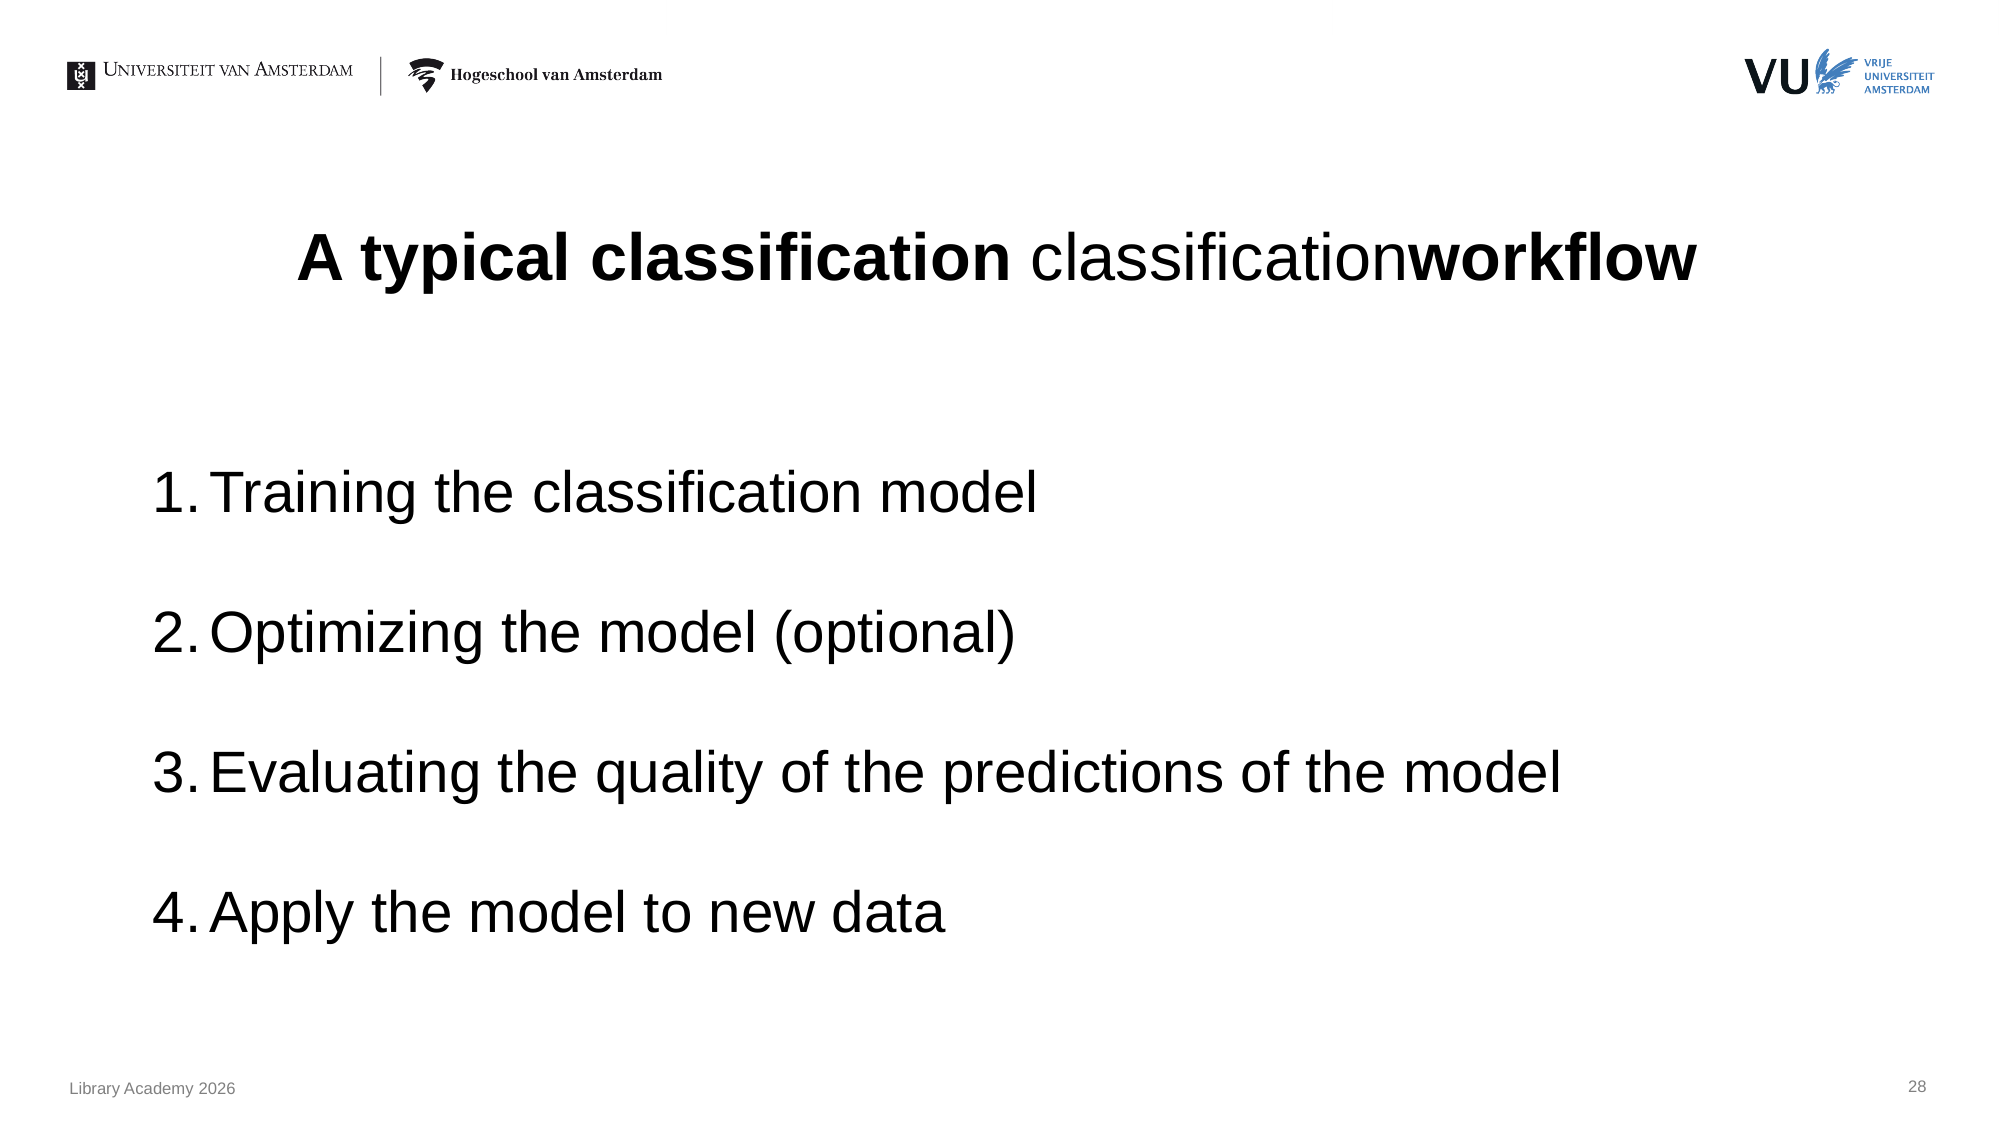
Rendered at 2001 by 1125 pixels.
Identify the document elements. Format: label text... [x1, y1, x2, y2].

text_box A typical classification classificationworkflow Training the classification model Optimizing the model (optional) Evaluating the quality of the predictions of the model Apply the model to new data [119, 206, 1875, 1054]
picture [1, 0, 1999, 96]
slide_number 28 [1804, 1055, 1927, 1116]
slide_number Library Academy 2026 [69, 1055, 307, 1120]
